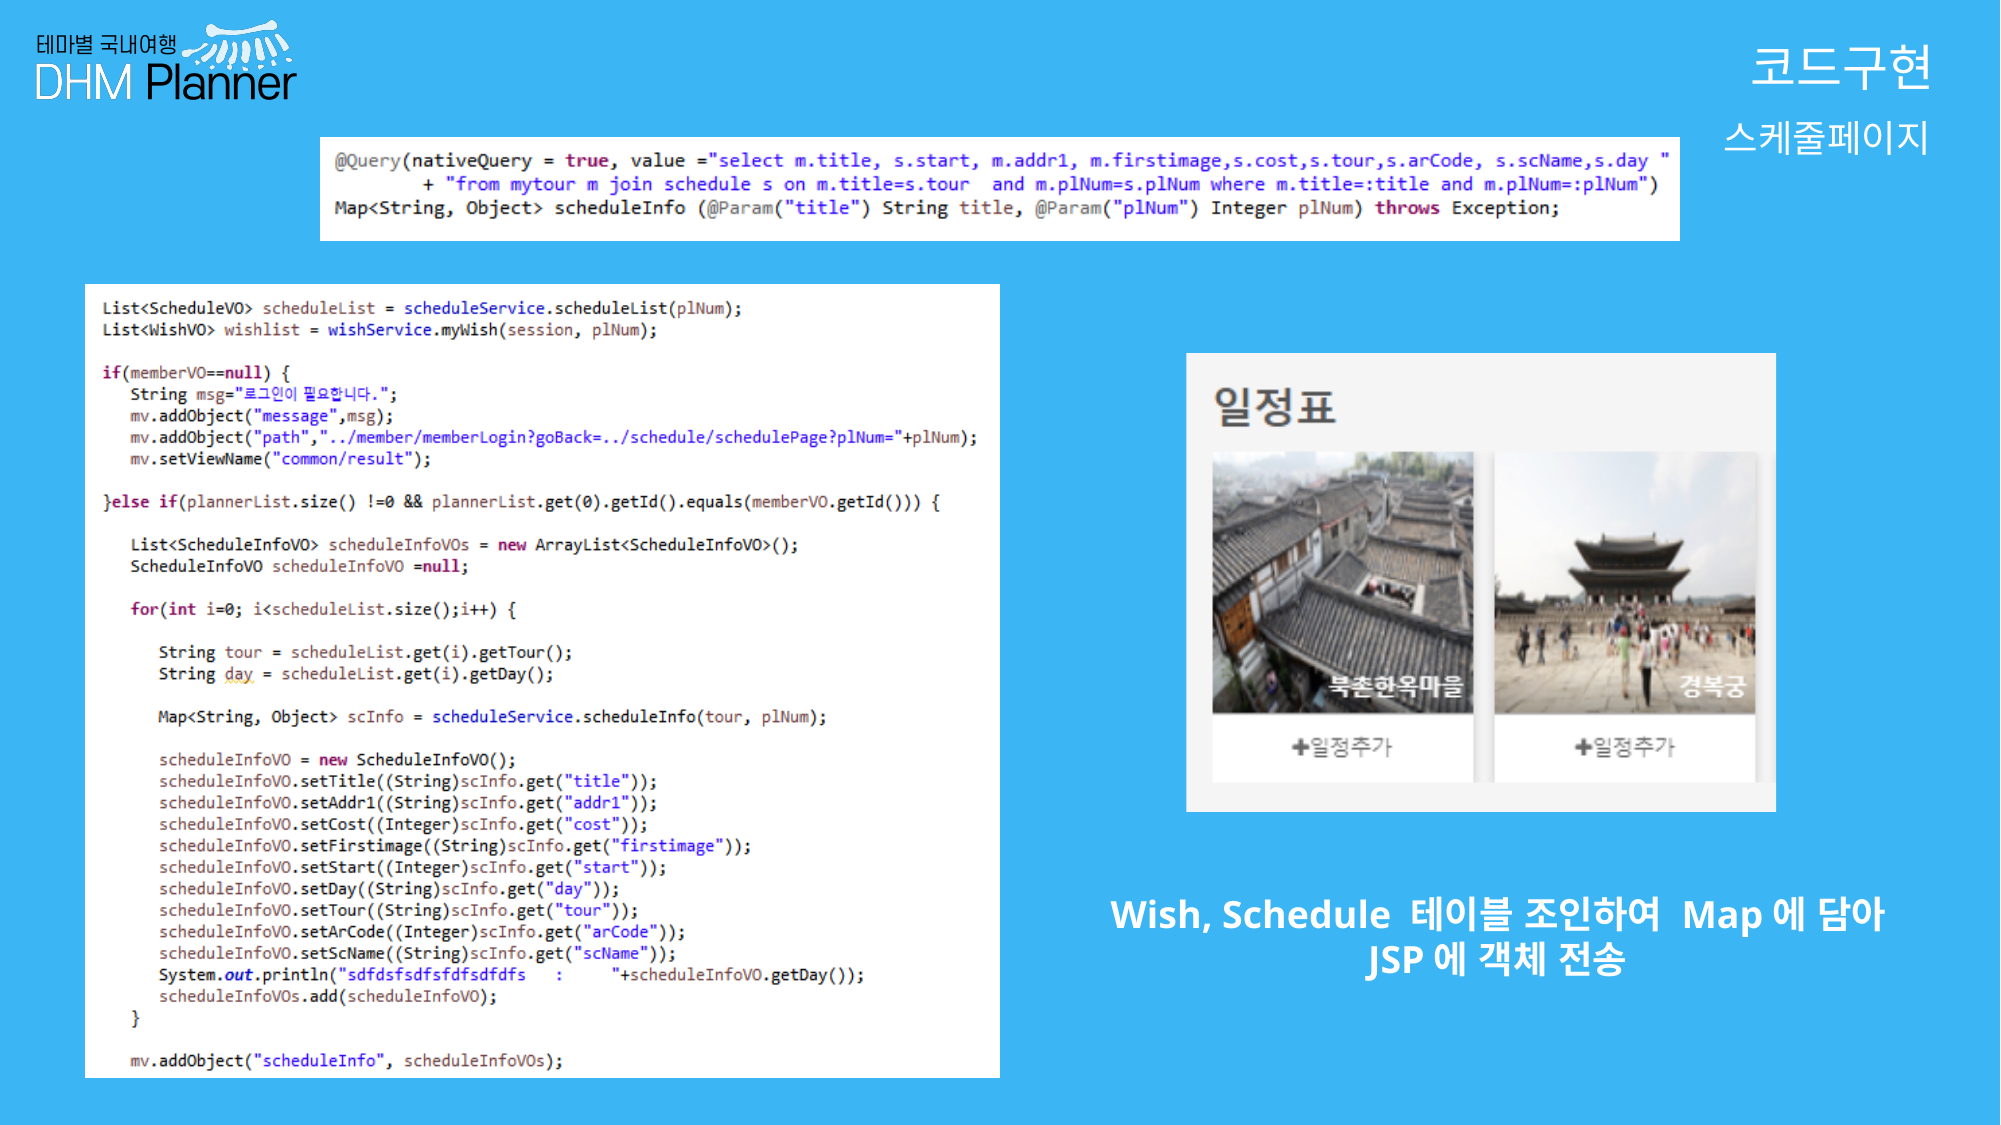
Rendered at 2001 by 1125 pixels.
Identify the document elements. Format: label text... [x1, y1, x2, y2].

picture [85, 284, 1000, 1078]
text_box 스케줄페이지 [1708, 107, 1957, 168]
picture [1186, 353, 1777, 812]
text_box 코드구현 [1735, 29, 1956, 105]
picture [31, 13, 299, 121]
picture [320, 137, 1680, 241]
text_box Wish, Schedule 테이블 조인하여 Map에 담아JSP에 객체 전송 [1091, 883, 1915, 989]
